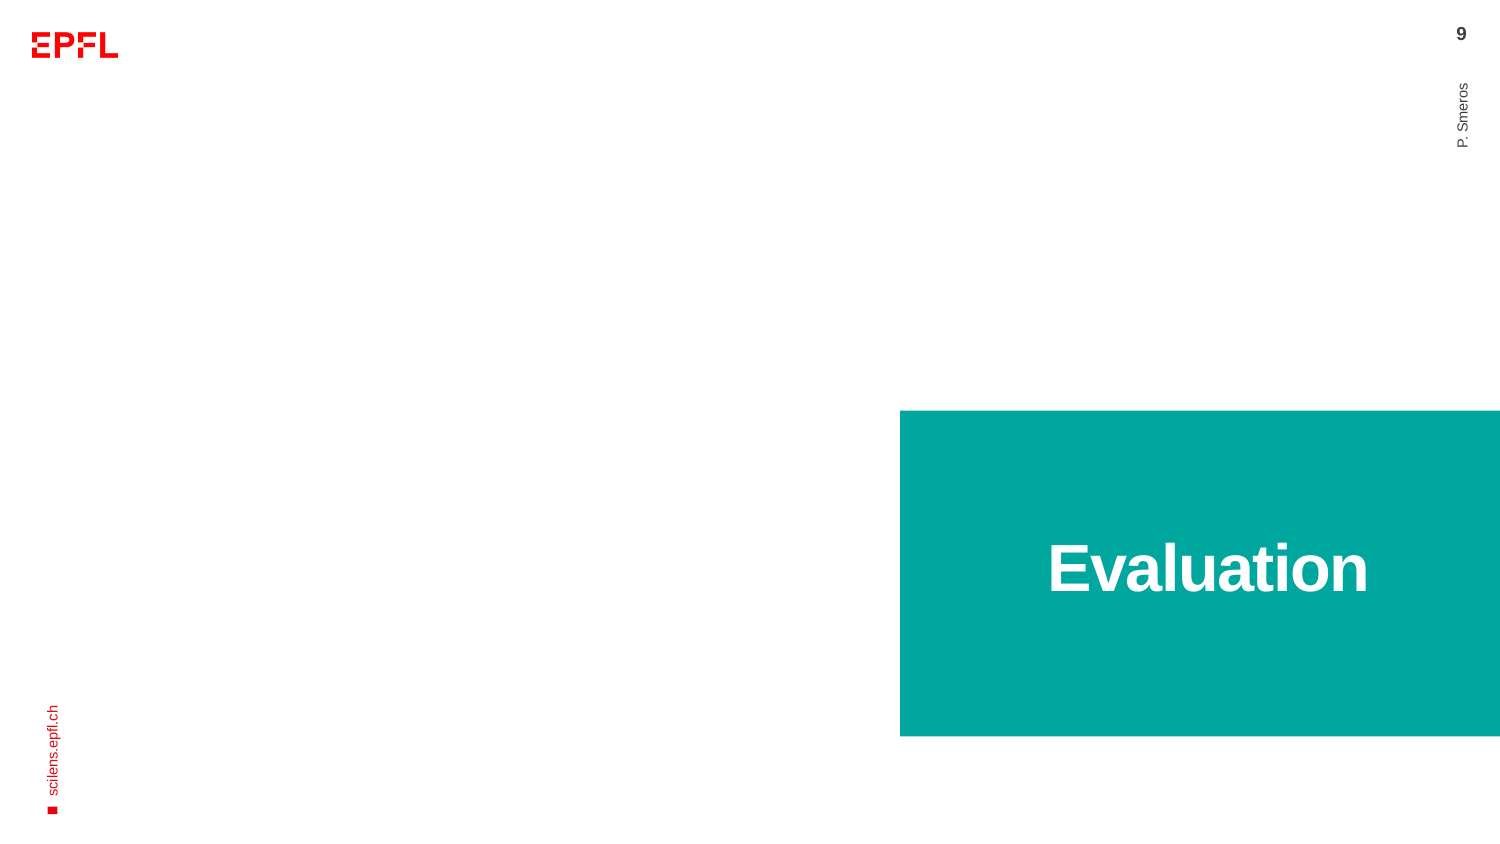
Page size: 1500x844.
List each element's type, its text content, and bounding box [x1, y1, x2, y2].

picture [21, 21, 129, 69]
footer P. Smeros [1423, 68, 1500, 257]
title Evaluation [900, 410, 1500, 737]
slide_number scilens.epfl.ch [0, 353, 105, 812]
slide_number 9 [1423, 21, 1500, 49]
